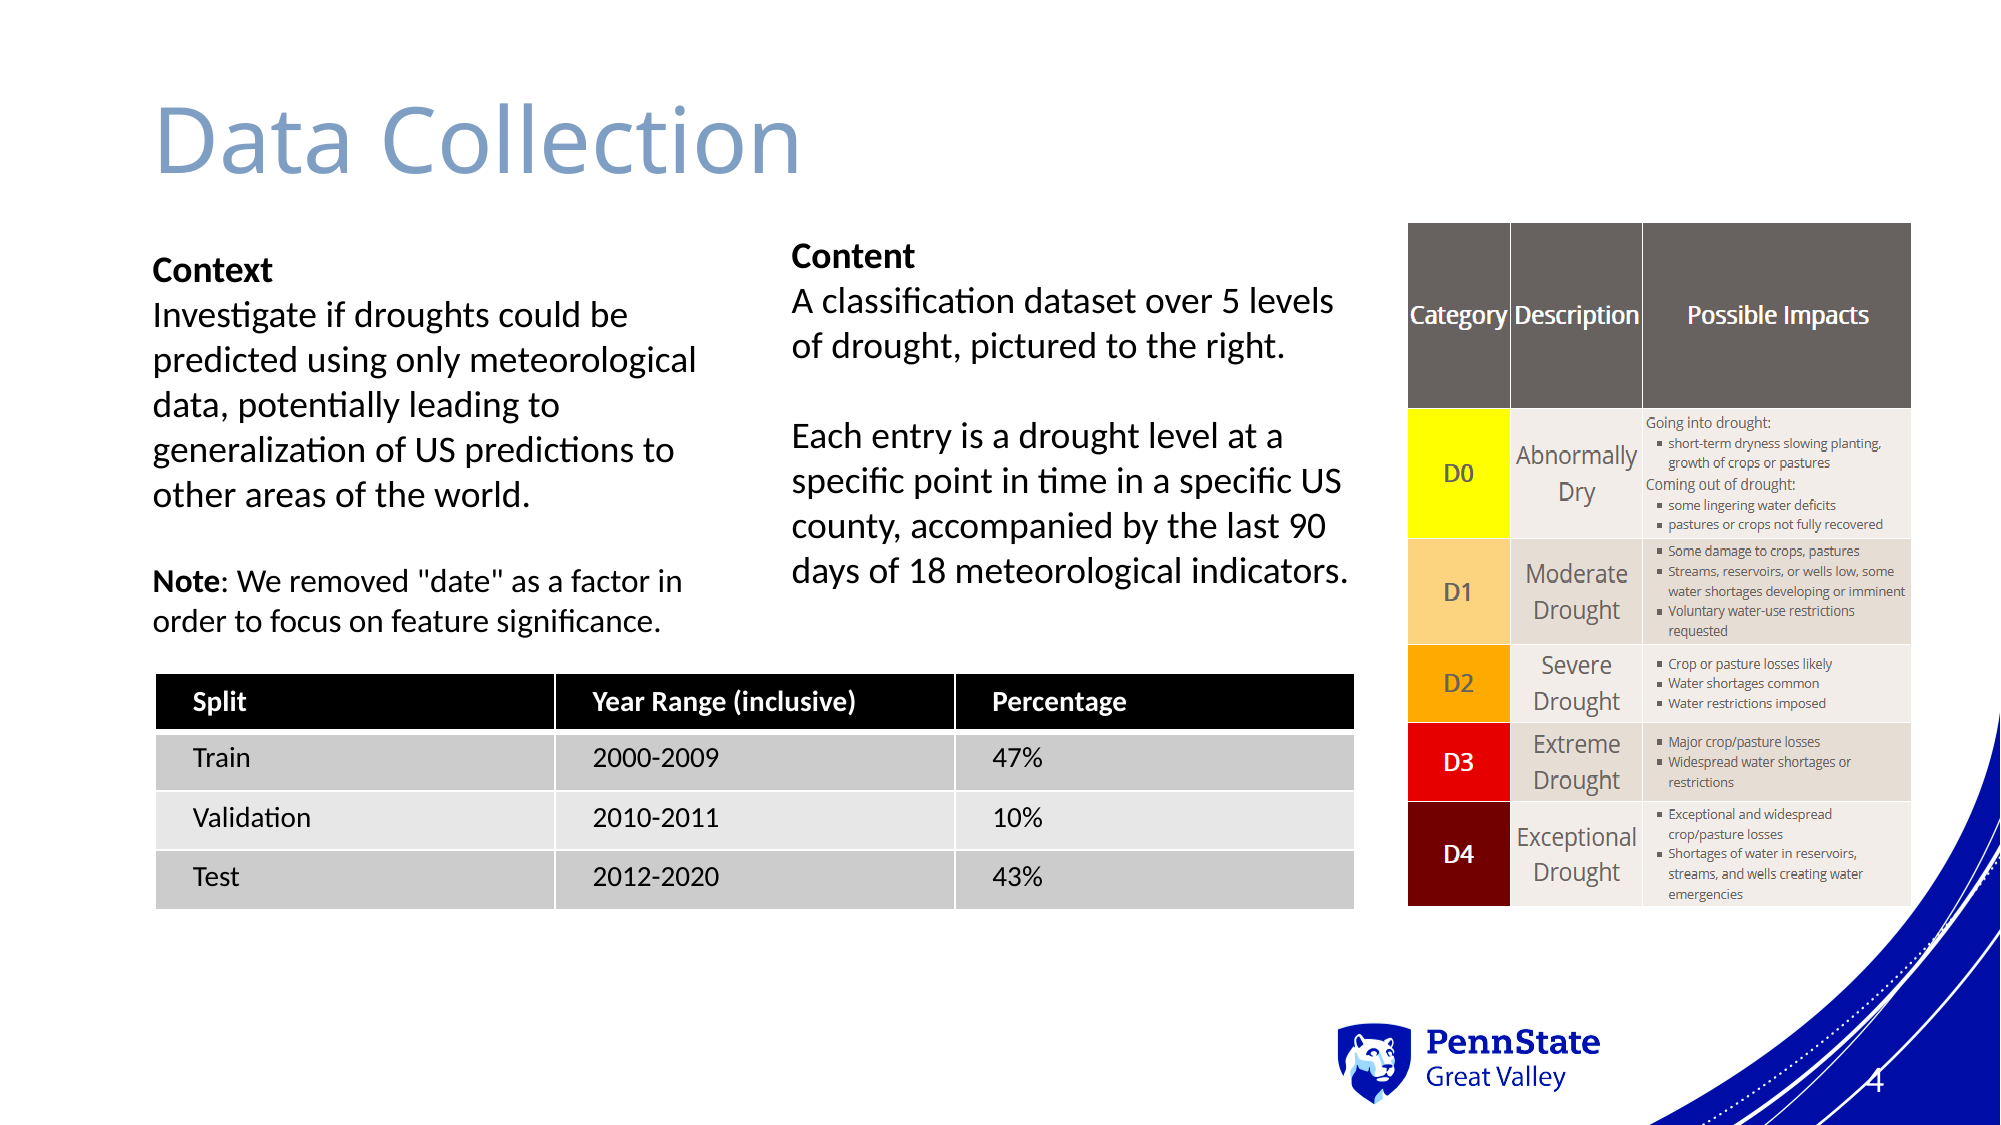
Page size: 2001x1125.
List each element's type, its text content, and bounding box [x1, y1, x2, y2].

table_cell 2012-2020 [556, 851, 954, 909]
table_cell 2010-2011 [556, 792, 954, 849]
table_cell Test [156, 851, 554, 909]
table_cell 43% [956, 851, 1354, 909]
picture [0, 0, 2000, 1125]
table_cell 47% [956, 735, 1354, 790]
text_box Content A classification dataset over 5 levels of drought, pictured to the right. Each entry is a drought level at a specific point in time in a specific US county, accompanied by the last 90 days of 18 meteorological indicators. [776, 223, 1367, 606]
table_header Year Range (inclusive) [556, 674, 954, 729]
table_cell Validation [156, 792, 554, 849]
table_cell 2000-2009 [556, 735, 954, 790]
title Data Collection [137, 59, 1863, 229]
text_box Context Investigate if droughts could be predicted using only meteorological data, potentially leading to generalization of US predictions to other areas of the world. Note: We removed "date" as a factor in order to focus on feature significance. [137, 236, 728, 977]
table_cell 10% [956, 792, 1354, 849]
table_header Split [156, 674, 554, 729]
table_header Percentage [956, 674, 1354, 729]
table_cell Train [156, 735, 554, 790]
